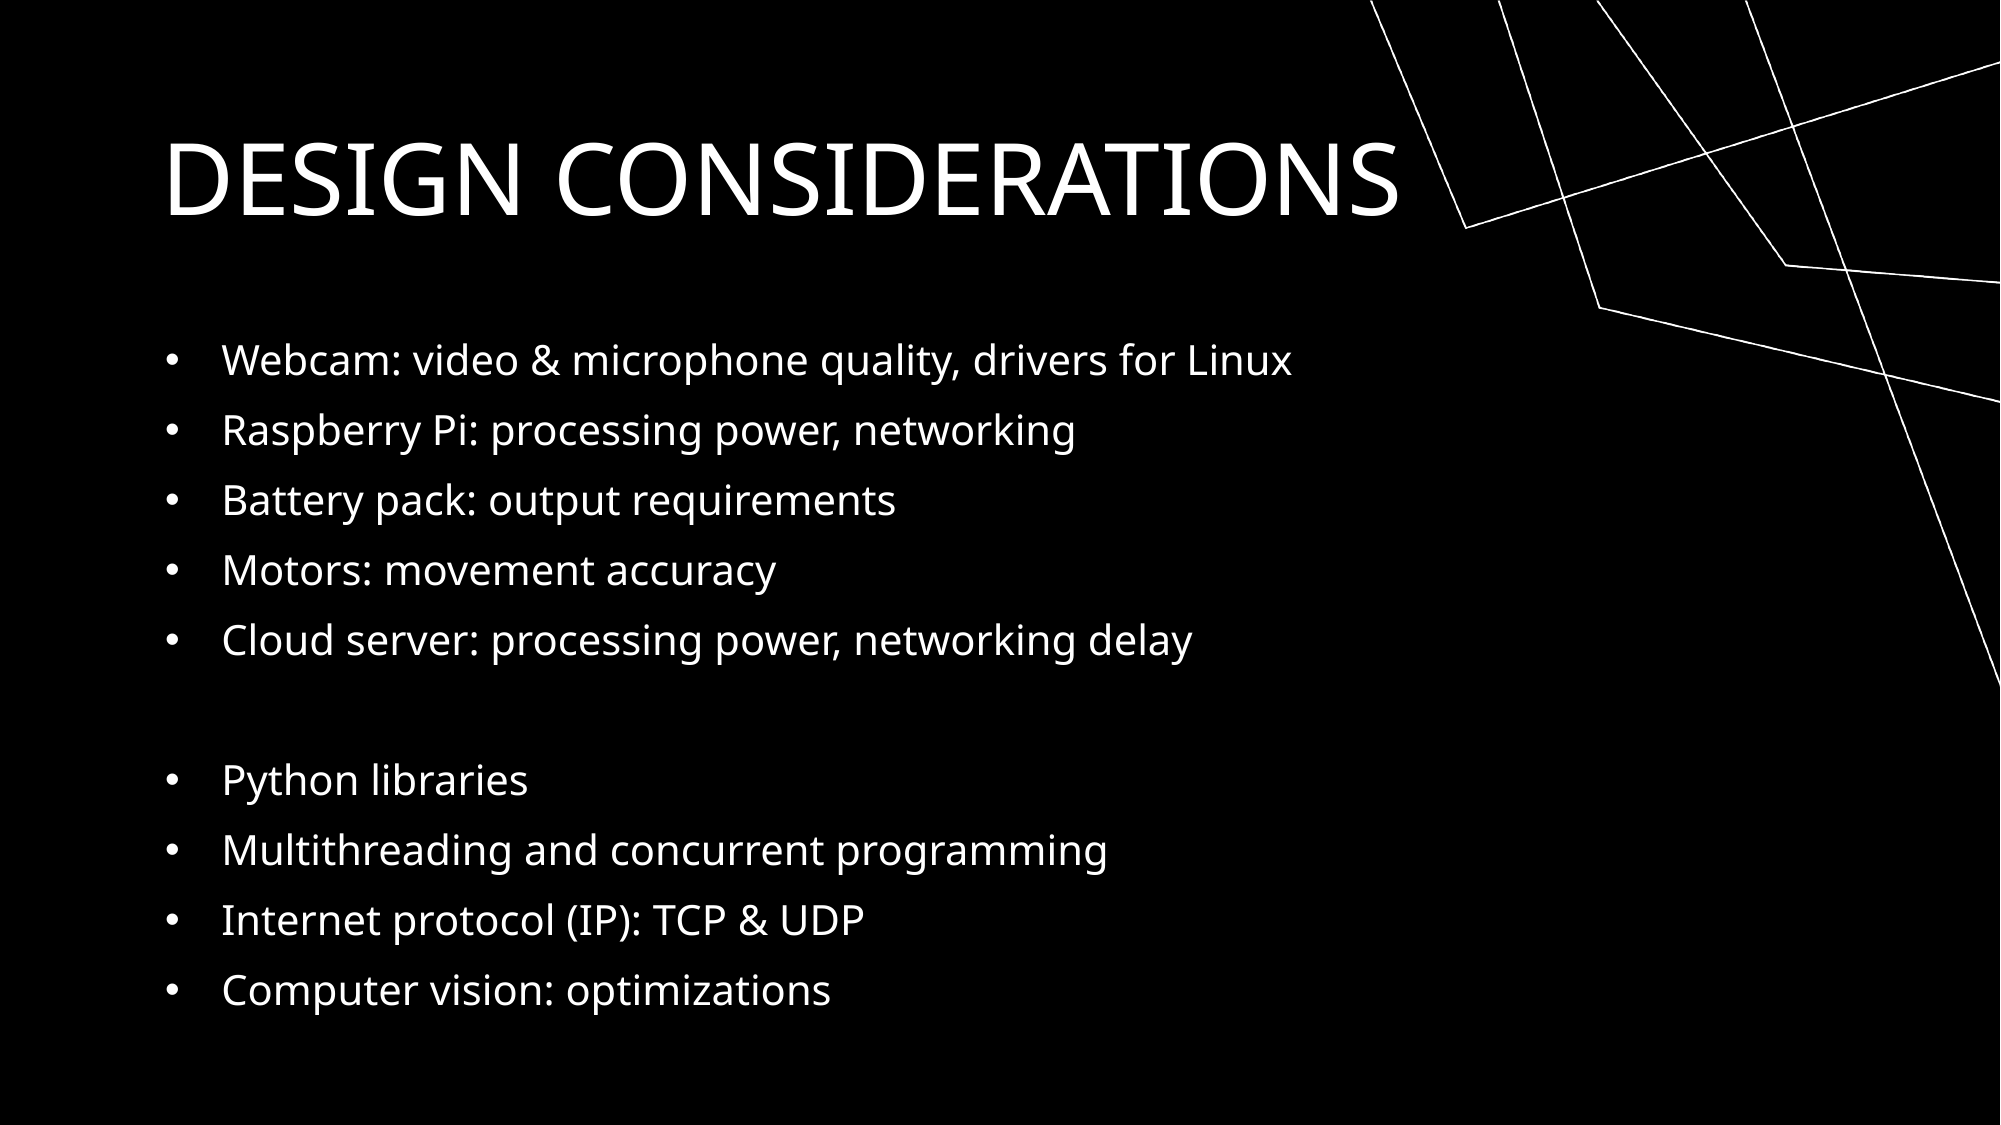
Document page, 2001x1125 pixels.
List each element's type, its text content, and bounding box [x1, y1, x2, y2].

text_box Design considerations [146, 71, 1709, 245]
picture [1357, 1, 2000, 718]
text_box Webcam: video & microphone quality, drivers for Linux Raspberry Pi: processing power, networking Battery pack: output requirements Motors: movement accuracy Cloud server: processing power, networking delay Python libraries Multithreading and concurrent programming Internet protocol (IP): TCP & UDP Computer vision: optimizations [149, 331, 1405, 1117]
